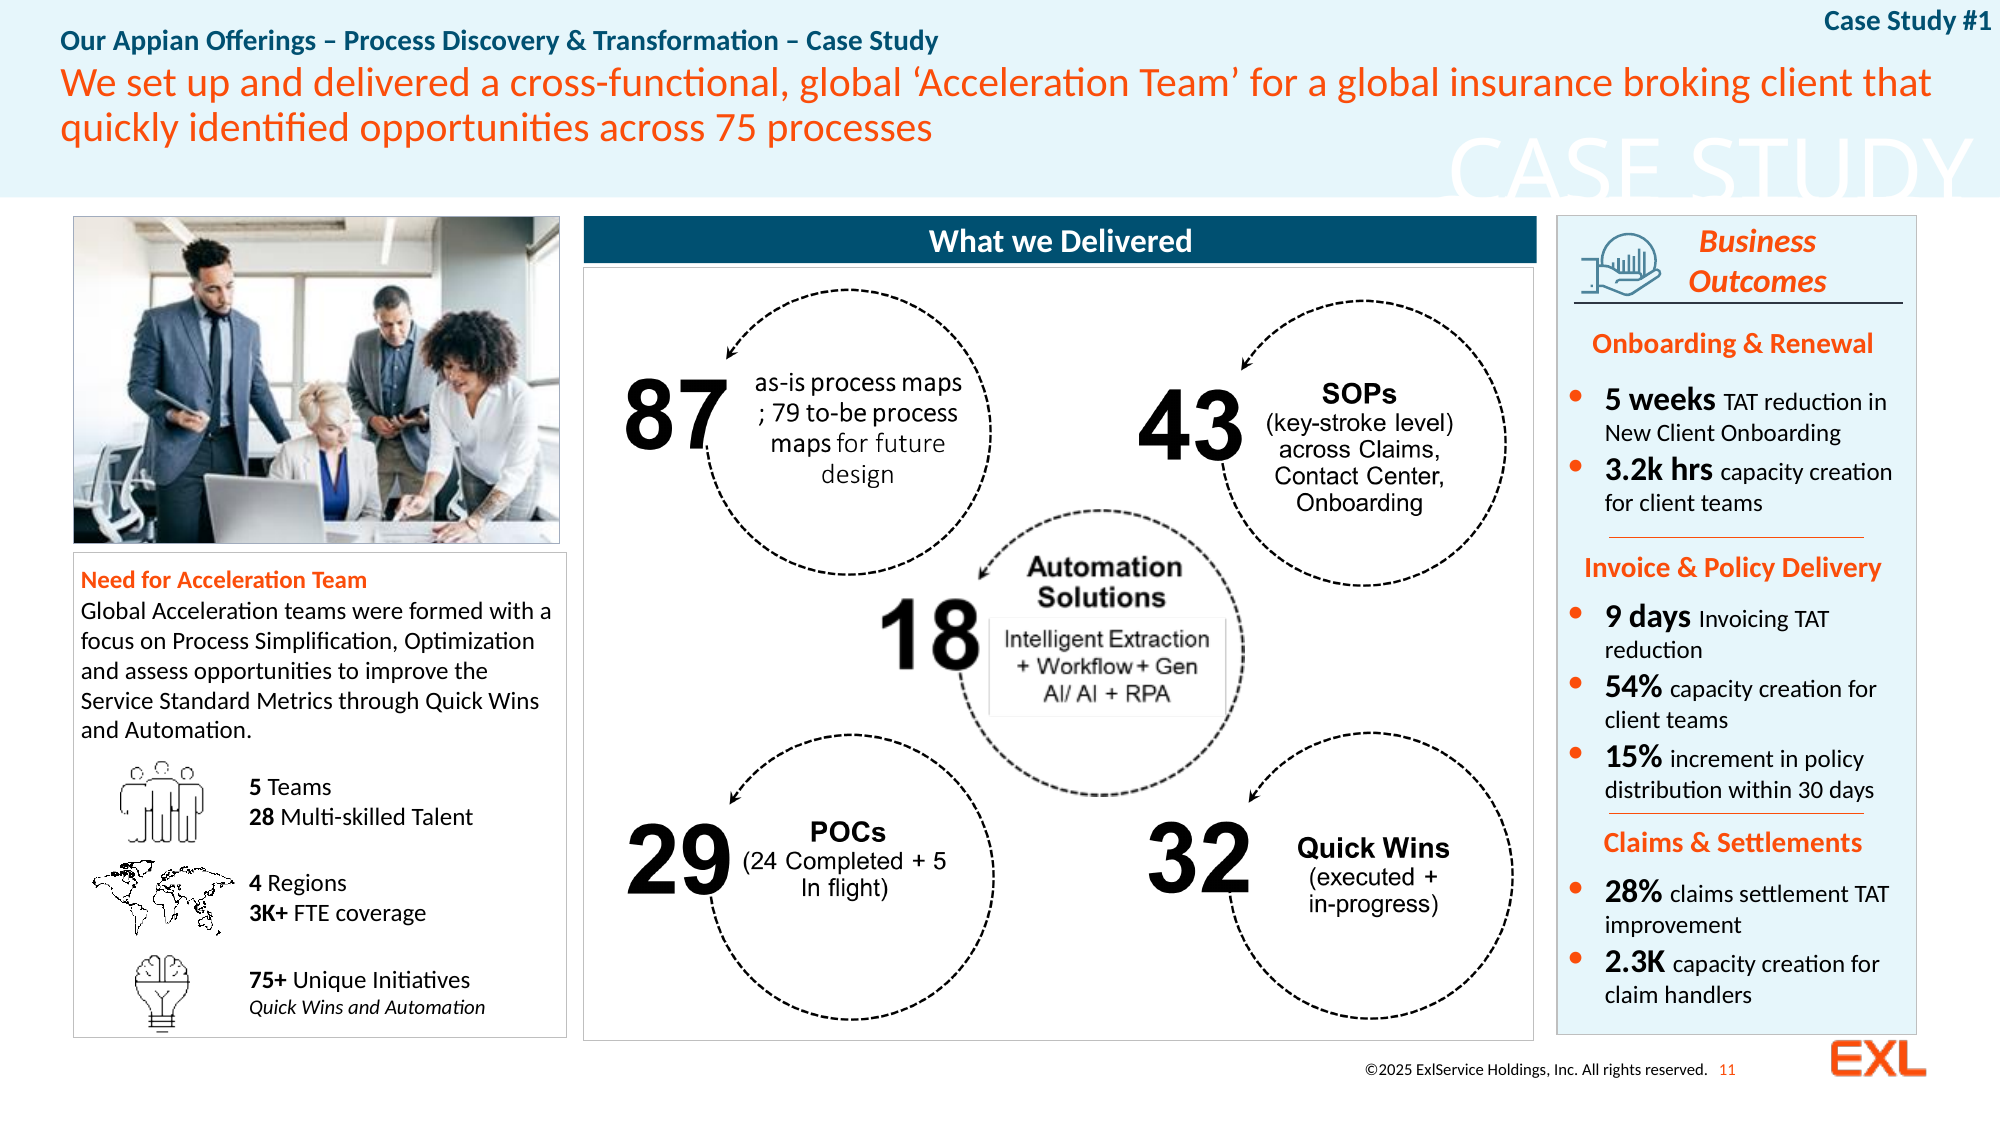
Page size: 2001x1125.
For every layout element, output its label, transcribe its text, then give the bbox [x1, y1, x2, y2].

text_box [583, 267, 1534, 1041]
text_box 28% claims settlement TAT improvement 2.3K capacity creation for claim handlers [1567, 868, 1923, 1020]
text_box Need for Acceleration Team Global Acceleration teams were formed with a focus on Process Simplification, Optimization and assess opportunities to improve the Service Standard Metrics through Quick Wins and Automation. [73, 552, 567, 1038]
text_box [1556, 214, 1917, 1036]
text_box 5 weeks TAT reduction in New Client Onboarding 3.2k hrs capacity creation for client teams [1567, 377, 1923, 531]
text_box 5 Teams 28 Multi-skilled Talent [234, 762, 540, 838]
text_box Onboarding & Renewal [1573, 328, 1900, 377]
text_box Business Outcomes [1638, 212, 1878, 302]
picture [1797, 1006, 1961, 1111]
text_box Case Study #1 [1816, 0, 2000, 42]
picture [135, 954, 190, 1034]
text_box 75+ Unique Initiatives Quick Wins and Automation [234, 956, 540, 1026]
text_box Invoice & Policy Delivery [1573, 552, 1900, 594]
text_box 9 days Invoicing TAT reduction 54% capacity creation for client teams 15% increment in policy distribution within 30 days [1567, 594, 1923, 819]
text_box Claims & Settlements [1573, 827, 1900, 868]
picture [73, 216, 1514, 1021]
text_box Our Appian Offerings – Process Discovery & Transformation – Case Study [60, 24, 1936, 60]
text_box What we Delivered [583, 216, 1537, 264]
text_box 4 Regions 3K+ FTE coverage [235, 859, 540, 935]
list We set up and delivered a cross-functional, global ‘Acceleration Team’ for a global insurance broking client that quickly identified opportunities across 75 processes [60, 60, 1957, 166]
picture [91, 859, 235, 936]
picture [120, 760, 206, 844]
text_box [1581, 232, 1662, 297]
